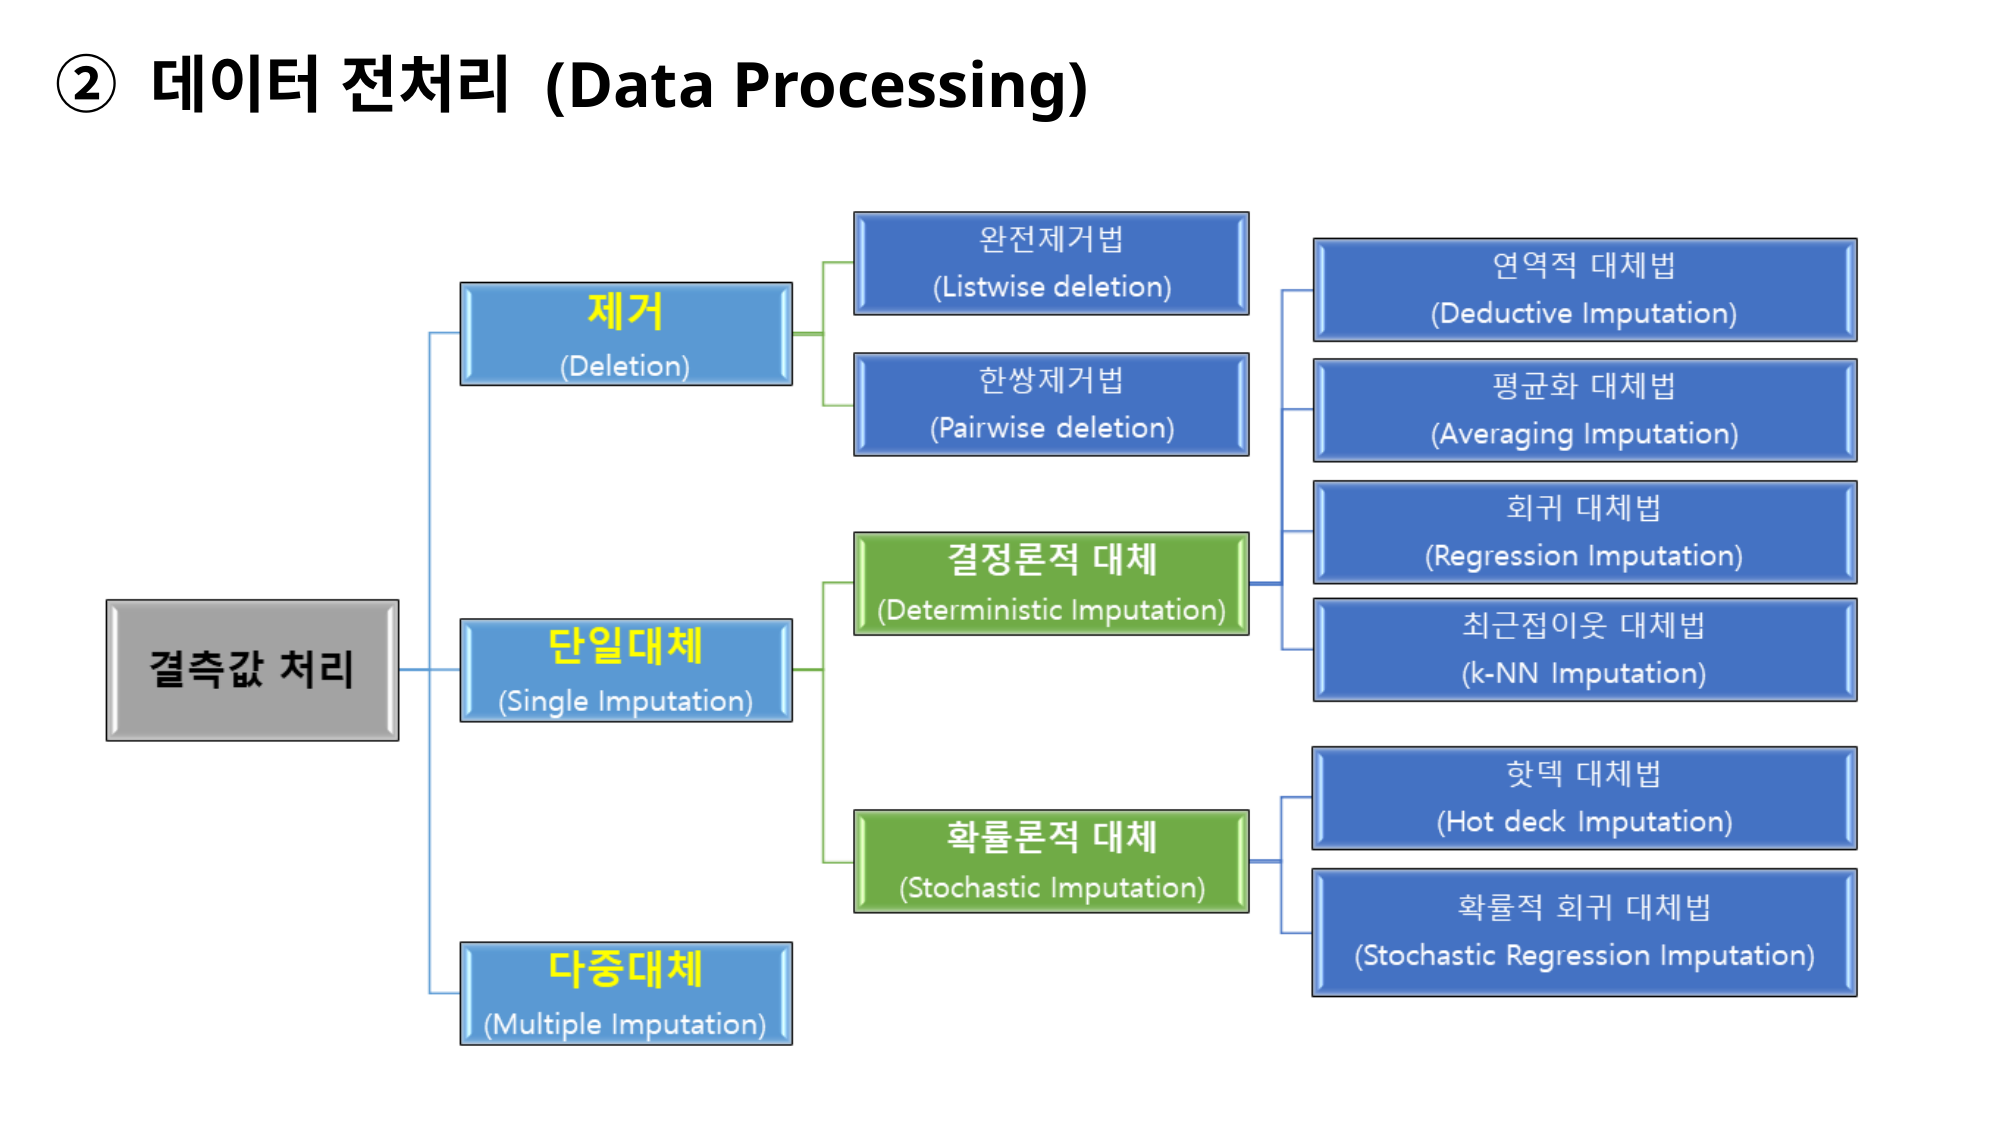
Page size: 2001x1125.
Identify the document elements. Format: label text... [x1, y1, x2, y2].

title ② 데이터 전처리 (Data Processing) [40, 36, 1963, 138]
picture [102, 203, 1861, 1054]
